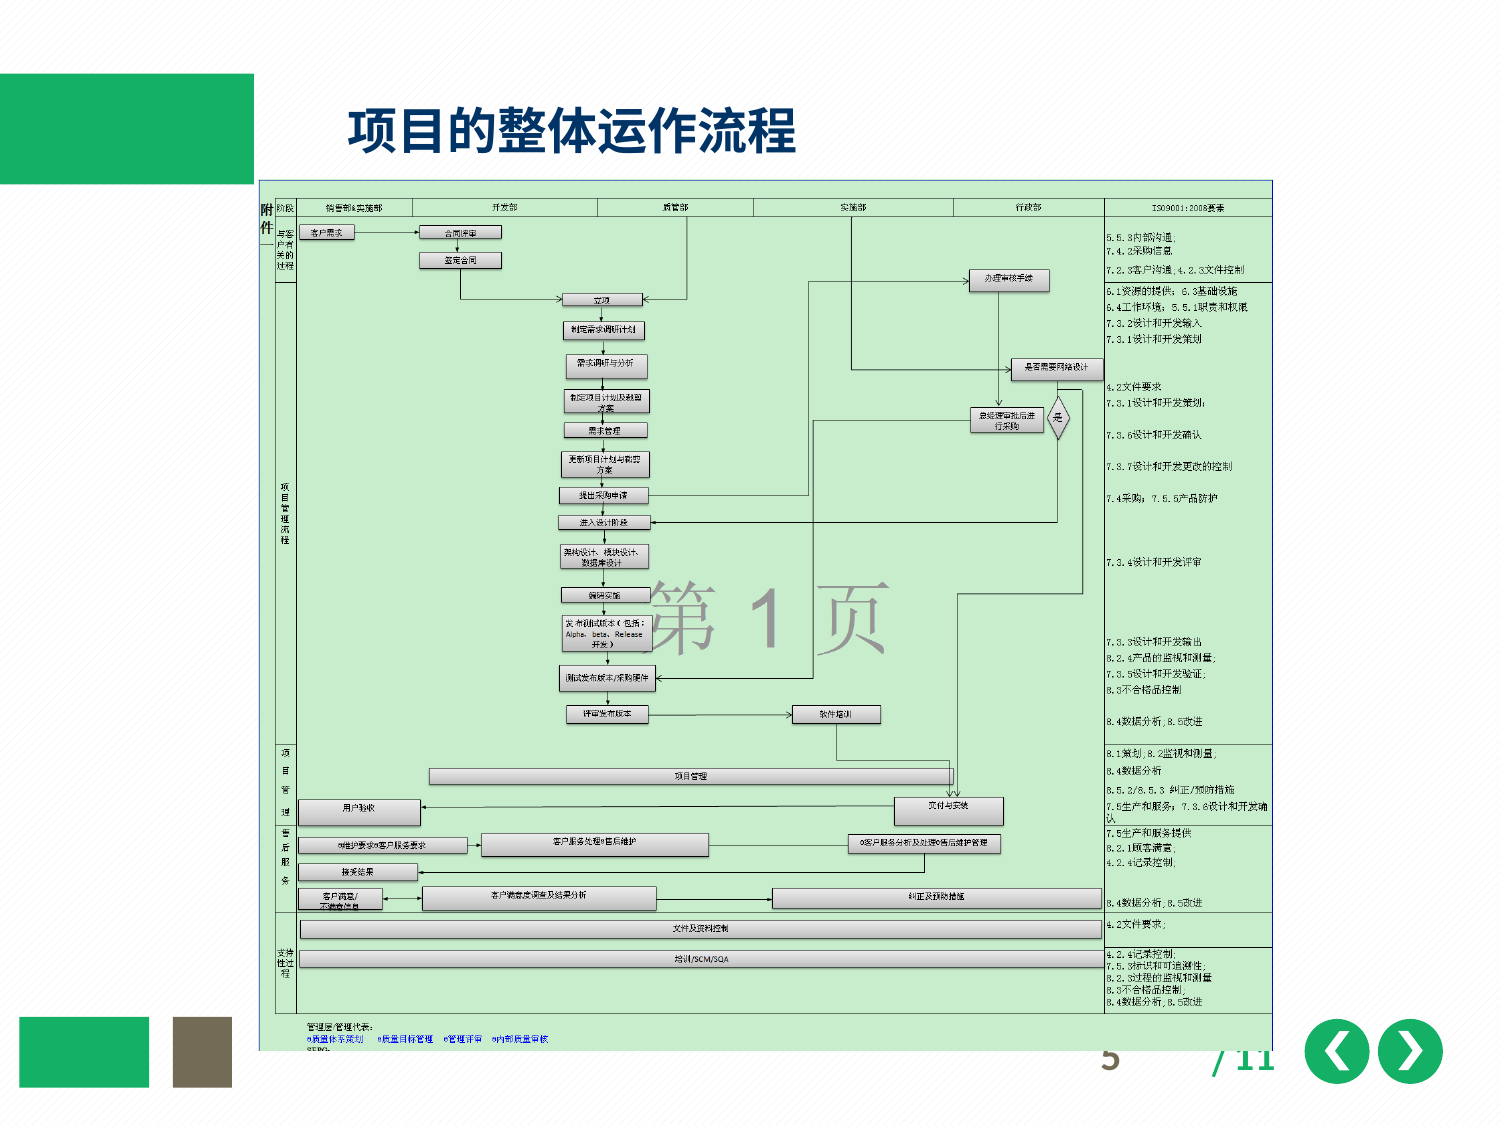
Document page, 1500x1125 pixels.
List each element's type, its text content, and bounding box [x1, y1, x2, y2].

title 项目的整体运作流程 [253, 73, 892, 184]
picture [258, 179, 1274, 1051]
